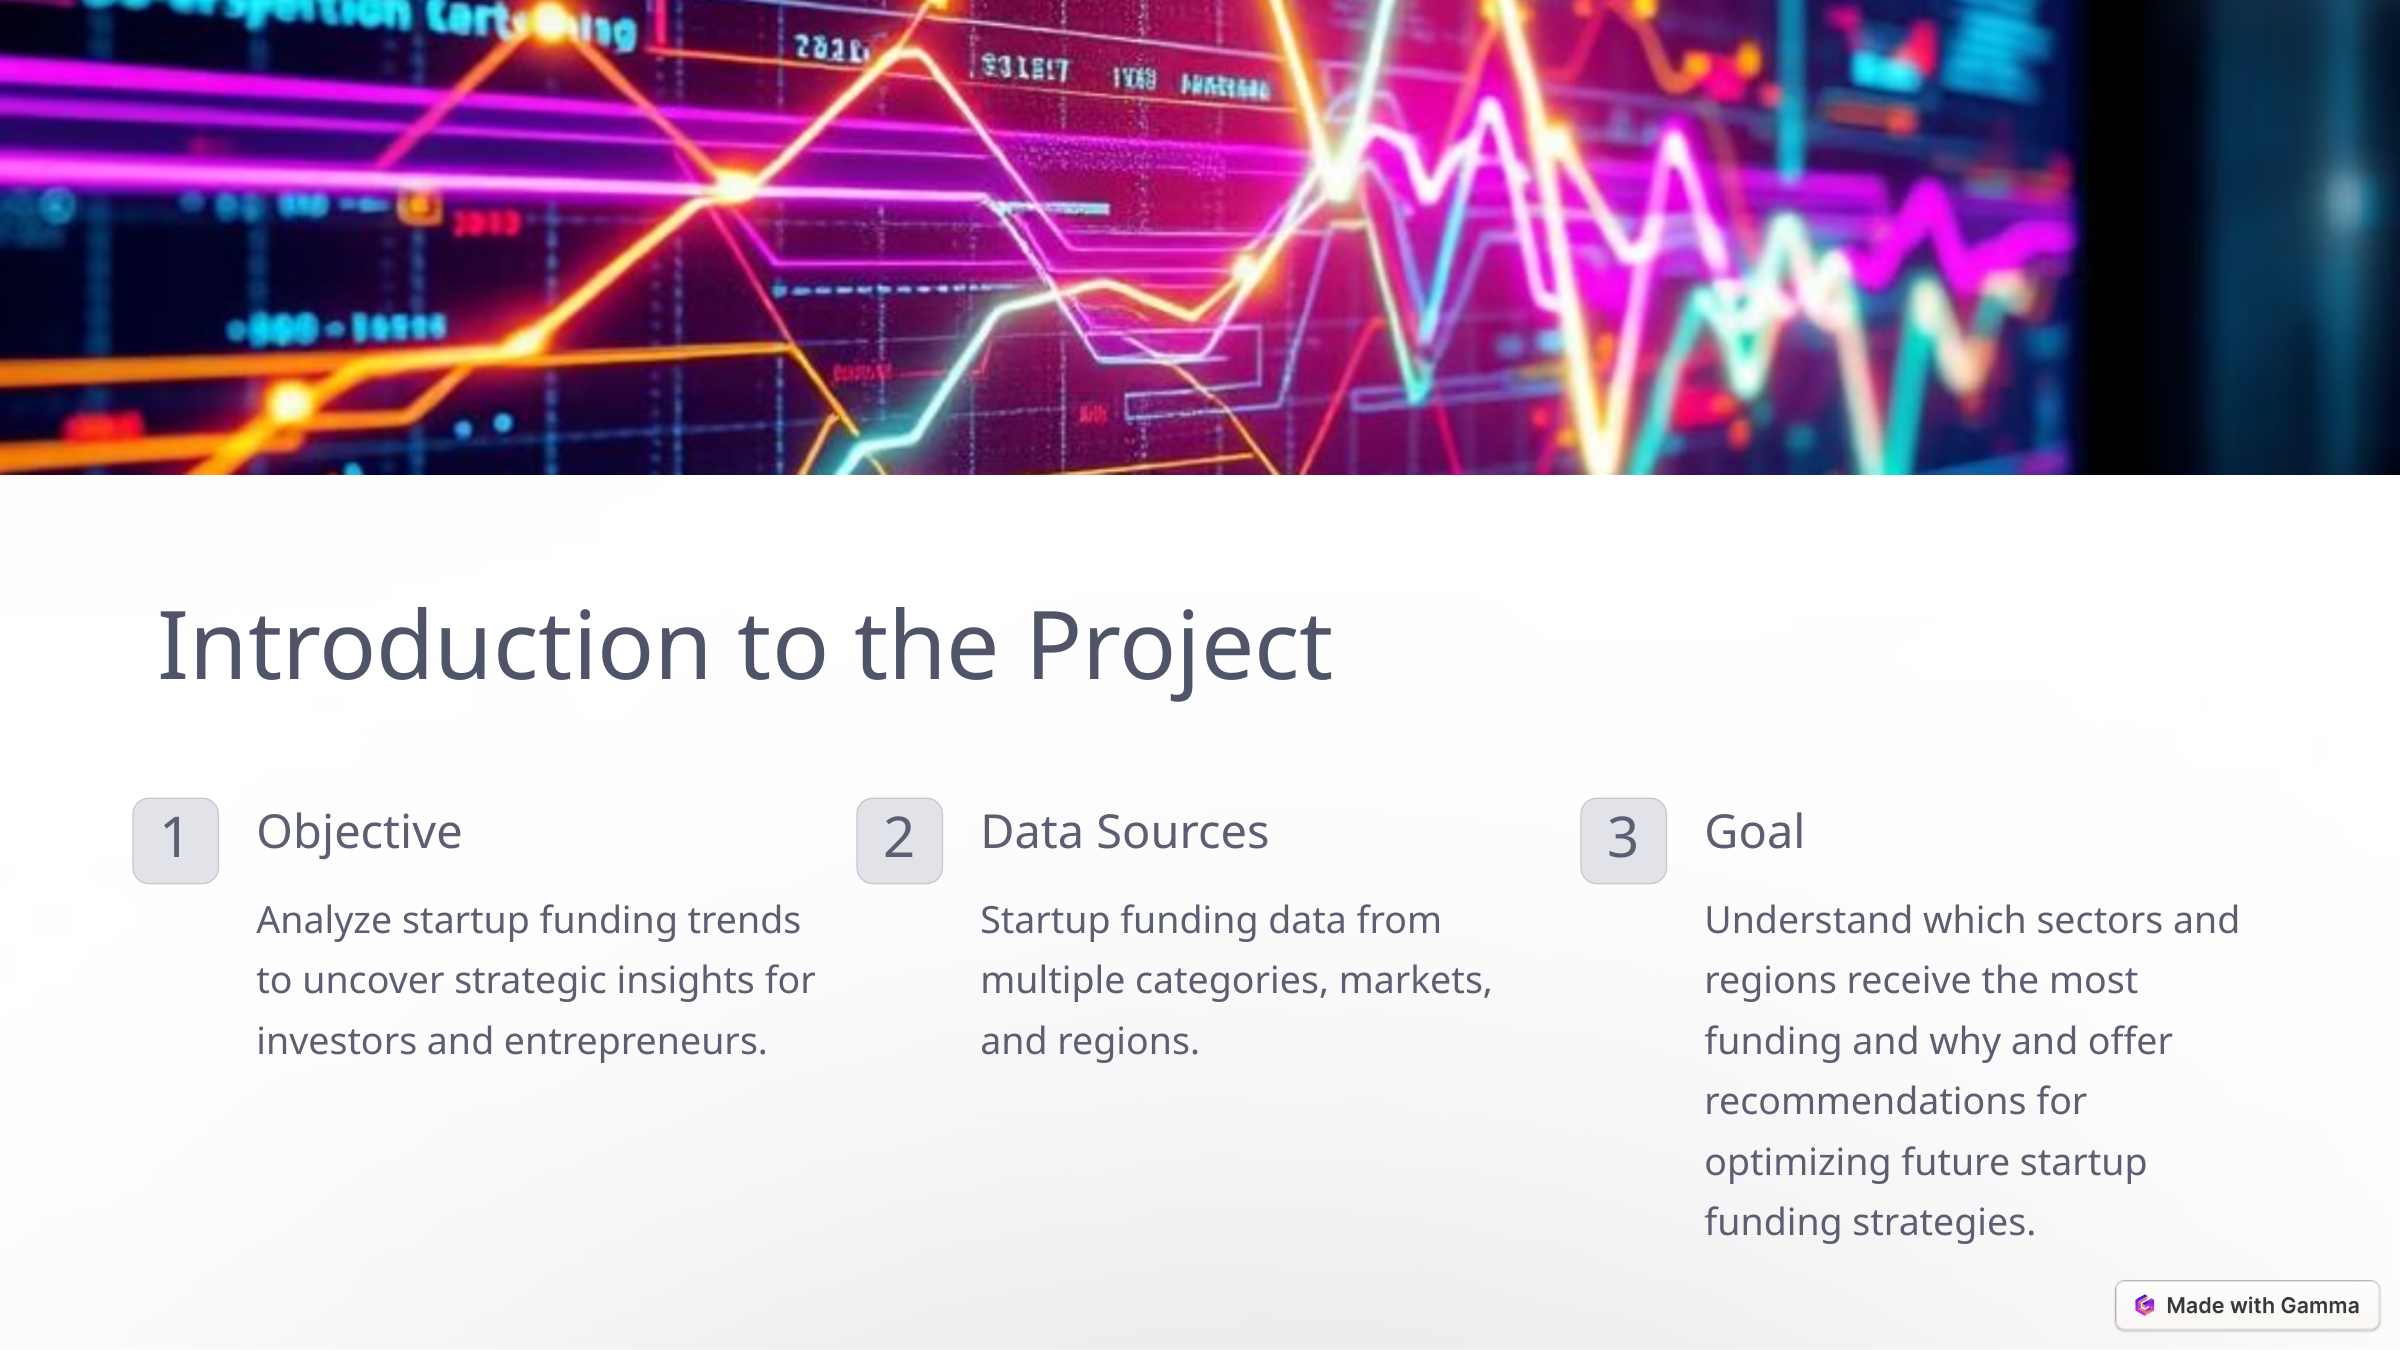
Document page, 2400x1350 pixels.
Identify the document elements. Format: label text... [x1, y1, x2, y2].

picture [0, 0, 2400, 475]
text_box Objective [256, 798, 732, 858]
text_box Data Sources [980, 798, 1456, 858]
text_box 1 [164, 812, 187, 870]
text_box [132, 798, 219, 884]
picture [2009, 69, 2017, 76]
text_box Goal [1704, 798, 2180, 858]
text_box [856, 798, 943, 884]
text_box 2 [883, 812, 916, 870]
text_box [1580, 798, 1667, 884]
text_box Analyze startup funding trends to uncover strategic insights for investors and entrepreneurs. [256, 880, 819, 1063]
text_box Startup funding data from multiple categories, markets, and regions. [980, 880, 1543, 1063]
picture [2106, 1271, 2389, 1339]
text_box Understand which sectors and regions receive the most funding and why and offer recommendations for optimizing future startup funding strategies. [1704, 880, 2267, 1246]
picture [1983, 19, 1996, 23]
text_box 3 [1607, 812, 1641, 870]
text_box Introduction to the Project [132, 579, 1336, 699]
